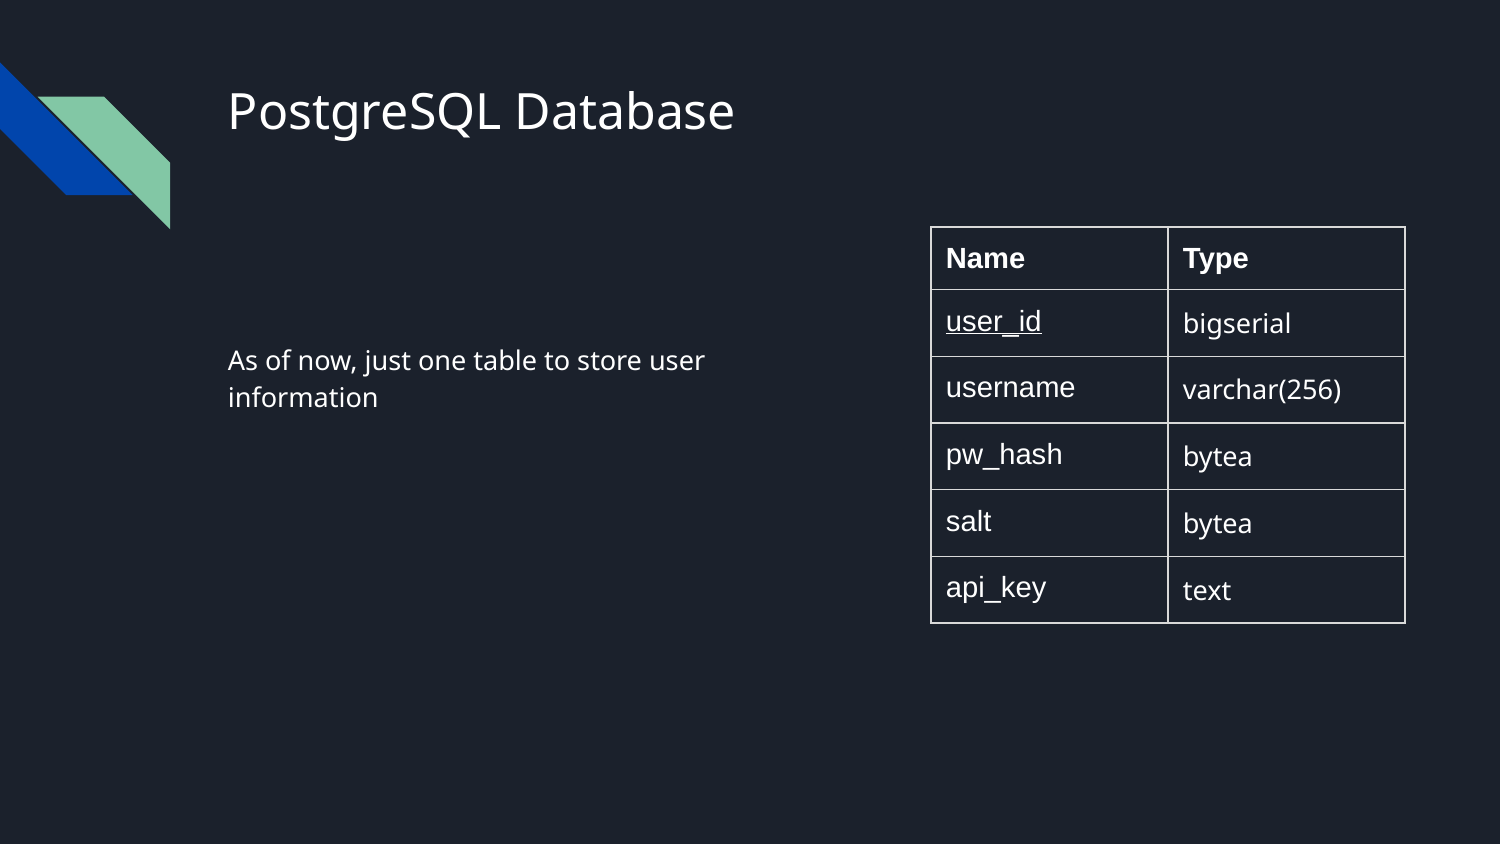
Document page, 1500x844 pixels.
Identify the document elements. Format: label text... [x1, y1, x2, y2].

table_cell user_id [932, 290, 1167, 356]
table_cell pw_hash [932, 424, 1167, 489]
table_cell bigserial [1169, 290, 1404, 356]
list As of now, just one table to store user information [212, 323, 836, 720]
table_cell username [932, 357, 1167, 422]
table_cell api_key [932, 557, 1167, 622]
table_cell salt [932, 490, 1167, 556]
title PostgreSQL Database [212, 64, 836, 310]
table_header Name [932, 228, 1167, 289]
table_header Type [1169, 228, 1404, 289]
table_cell text [1169, 557, 1404, 622]
table_cell bytea [1169, 490, 1404, 556]
table_cell varchar(256) [1169, 357, 1404, 422]
table_cell bytea [1169, 424, 1404, 489]
